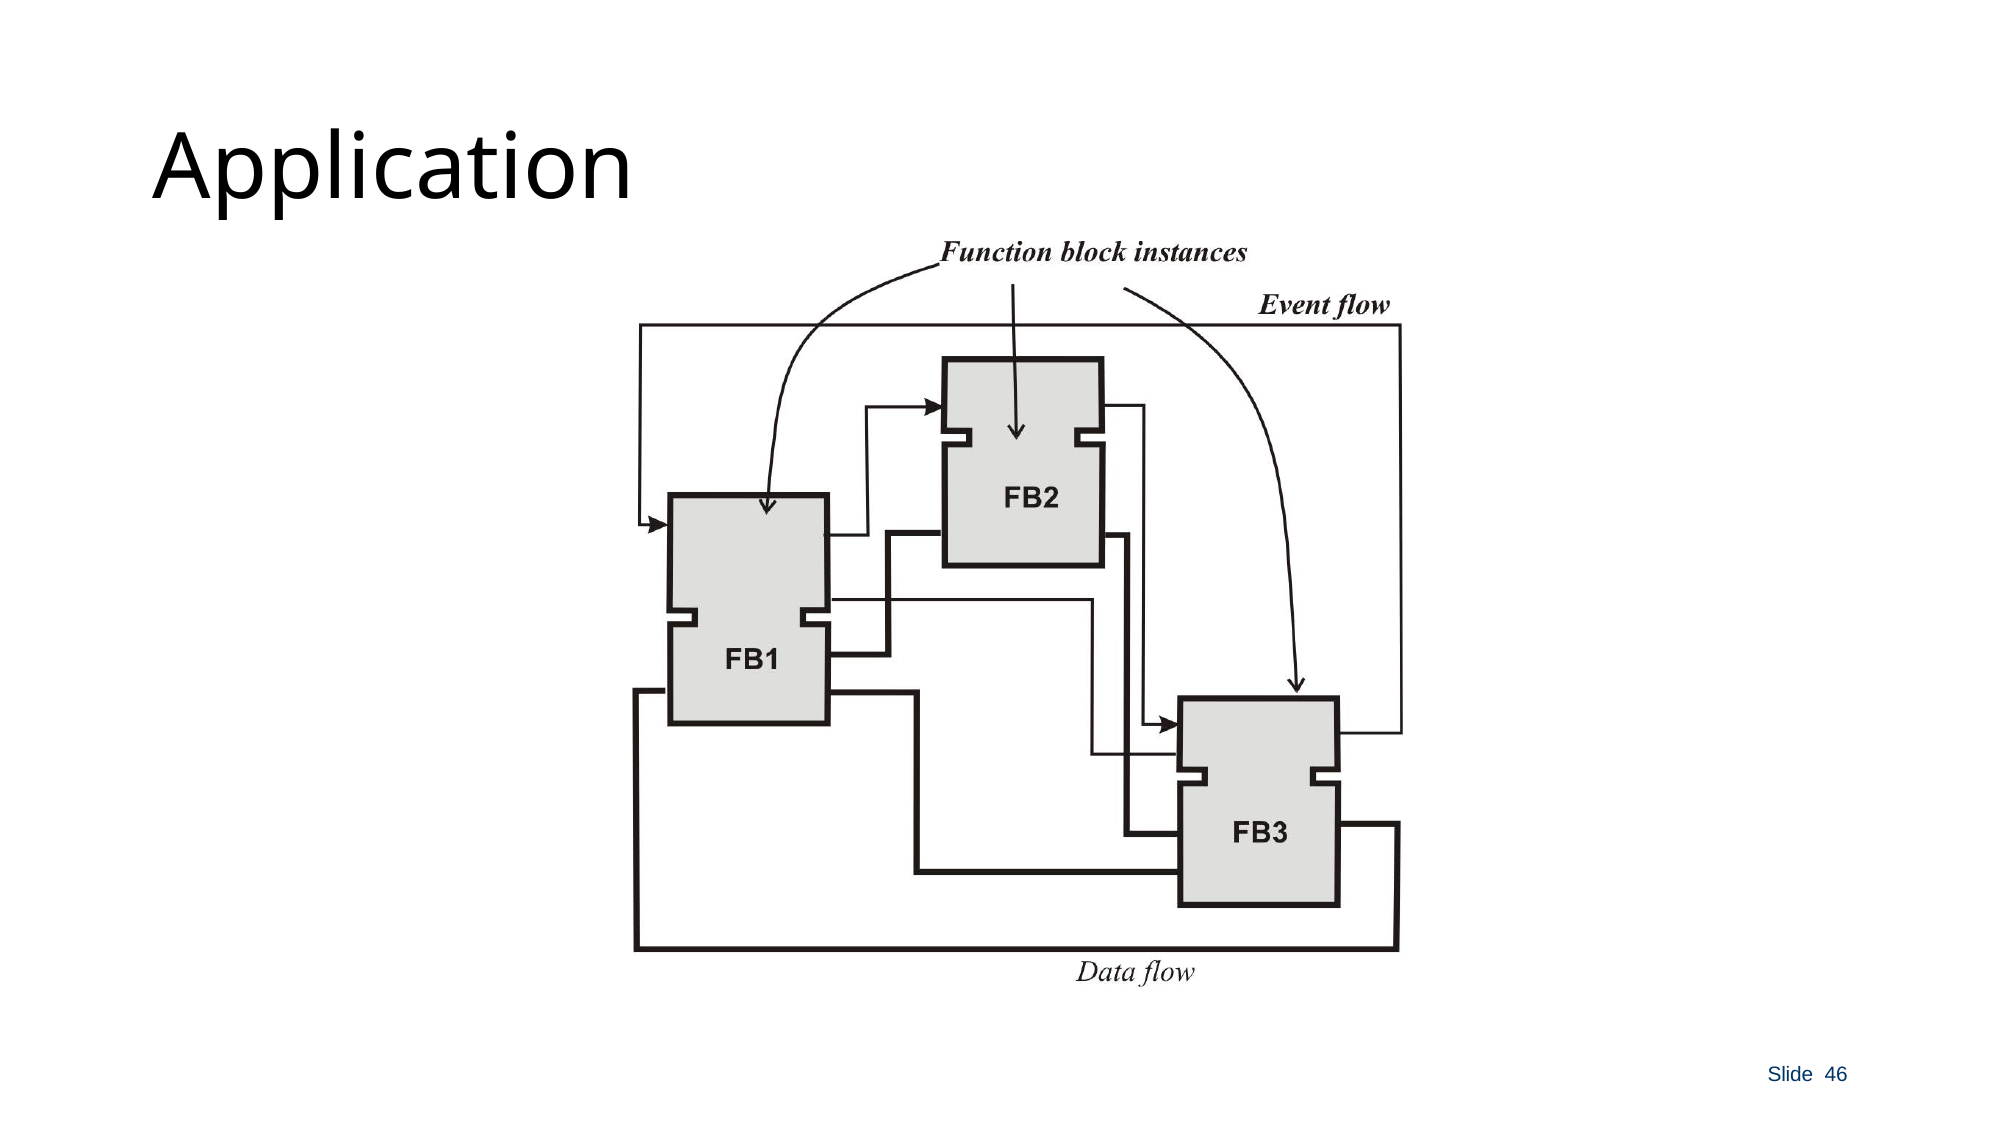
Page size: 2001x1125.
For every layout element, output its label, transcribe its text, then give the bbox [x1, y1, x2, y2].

picture [632, 241, 1403, 987]
slide_number Slide 46 [1412, 1042, 1863, 1103]
title Application [137, 59, 1863, 278]
